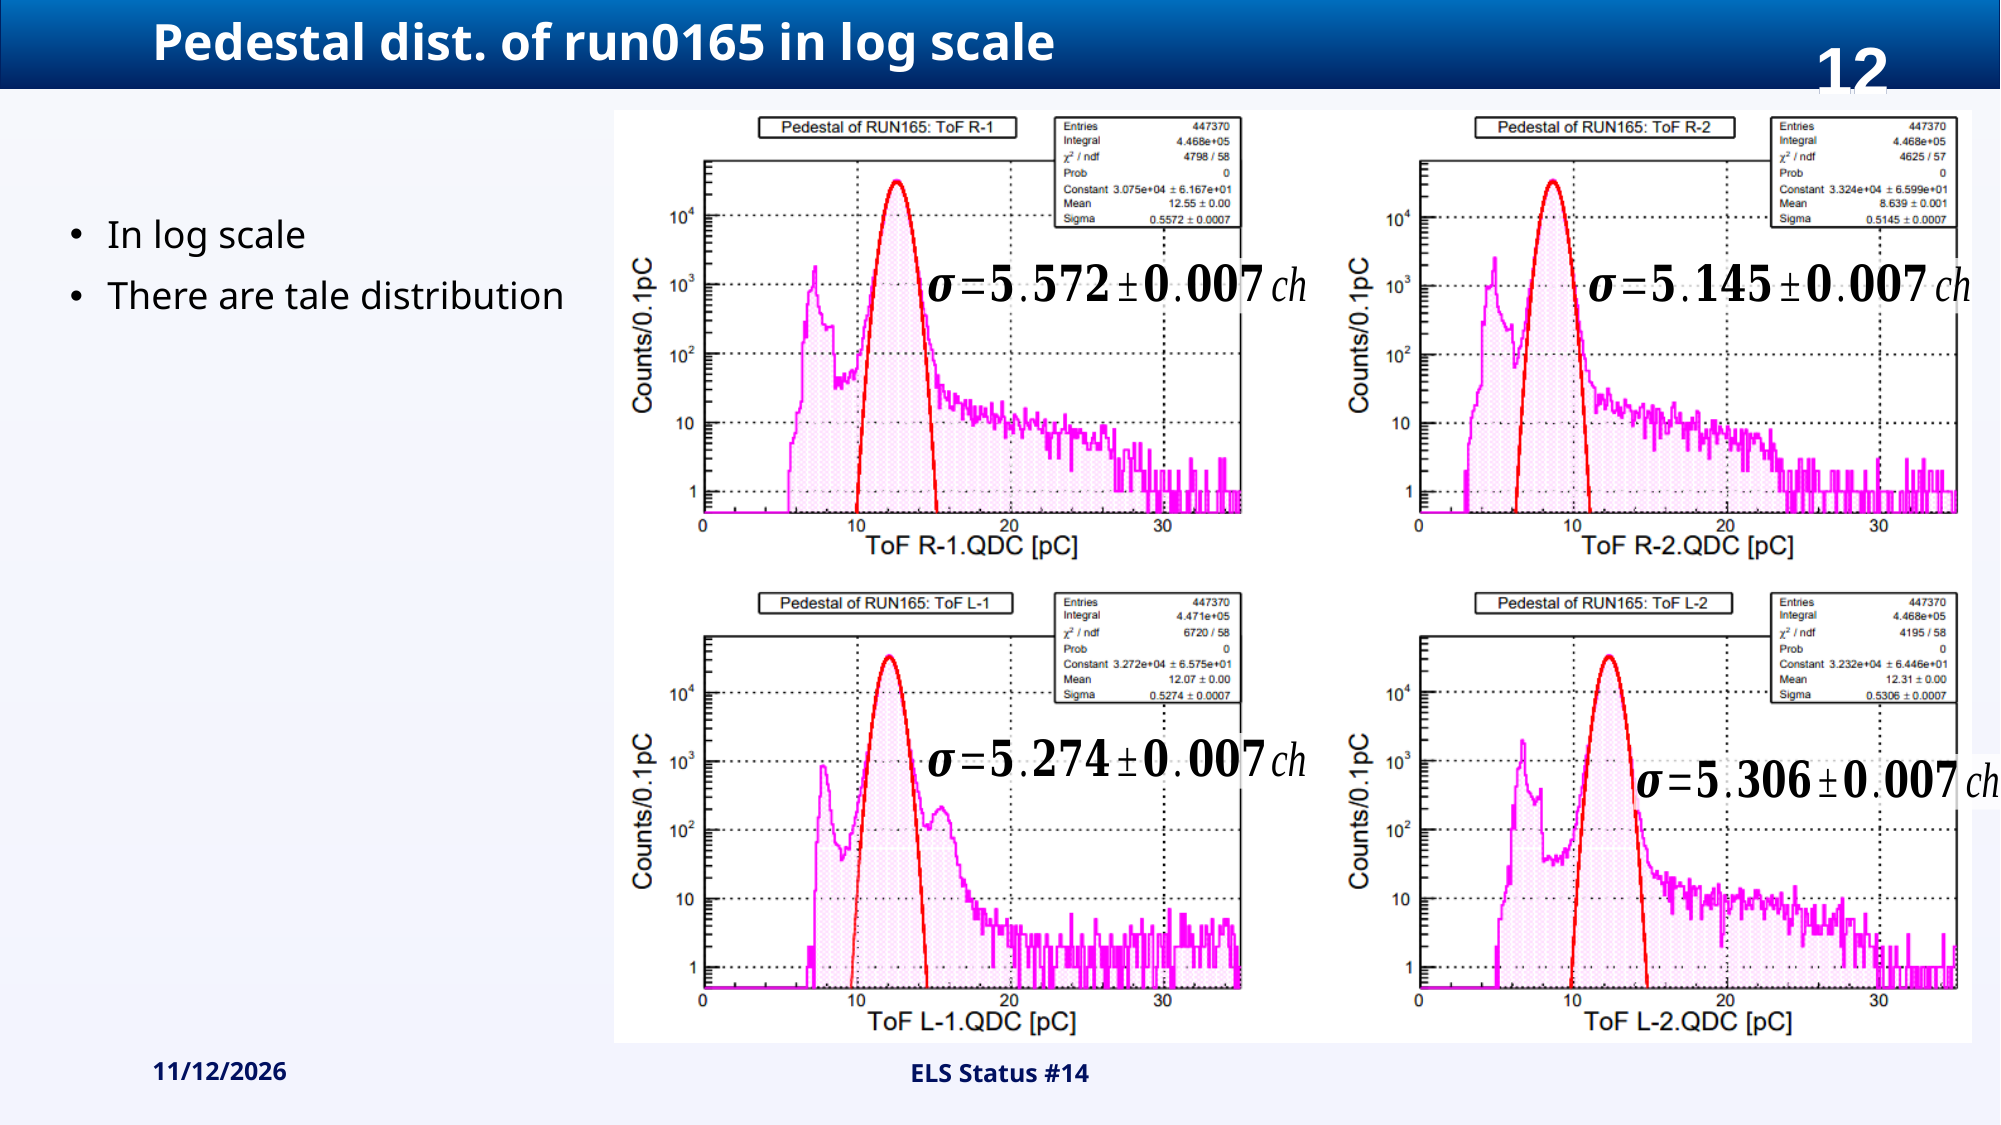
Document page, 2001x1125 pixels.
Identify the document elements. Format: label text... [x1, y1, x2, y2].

picture [614, 110, 1972, 1043]
footer ELS Status #14 [662, 1043, 1338, 1103]
list In log scale There are tale distribution [55, 208, 614, 1024]
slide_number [137, 1042, 588, 1103]
title Pedestal dist. of run0165 in log scale [137, 0, 1863, 89]
